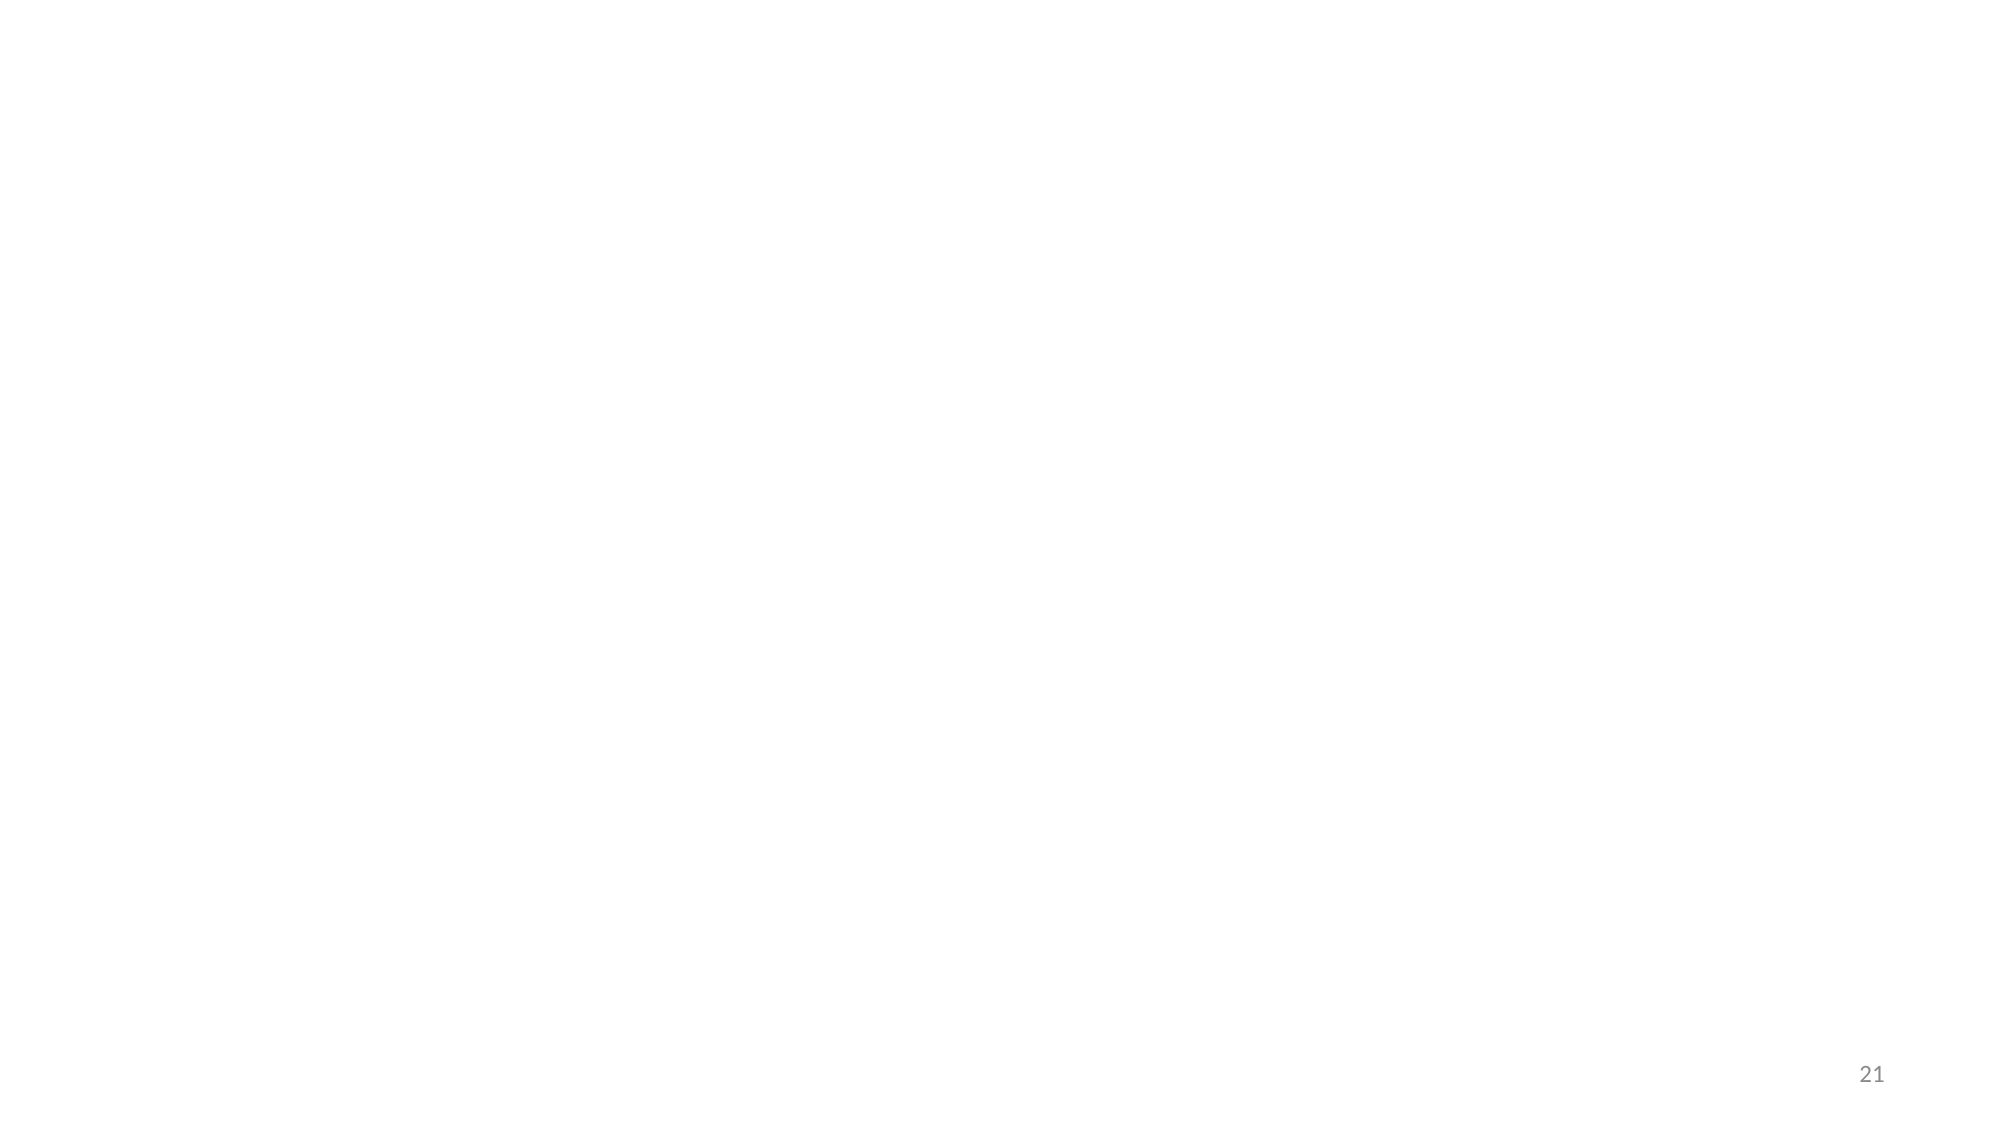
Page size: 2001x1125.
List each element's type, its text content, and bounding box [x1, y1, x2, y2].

slide_number 21 [1433, 1042, 1900, 1103]
